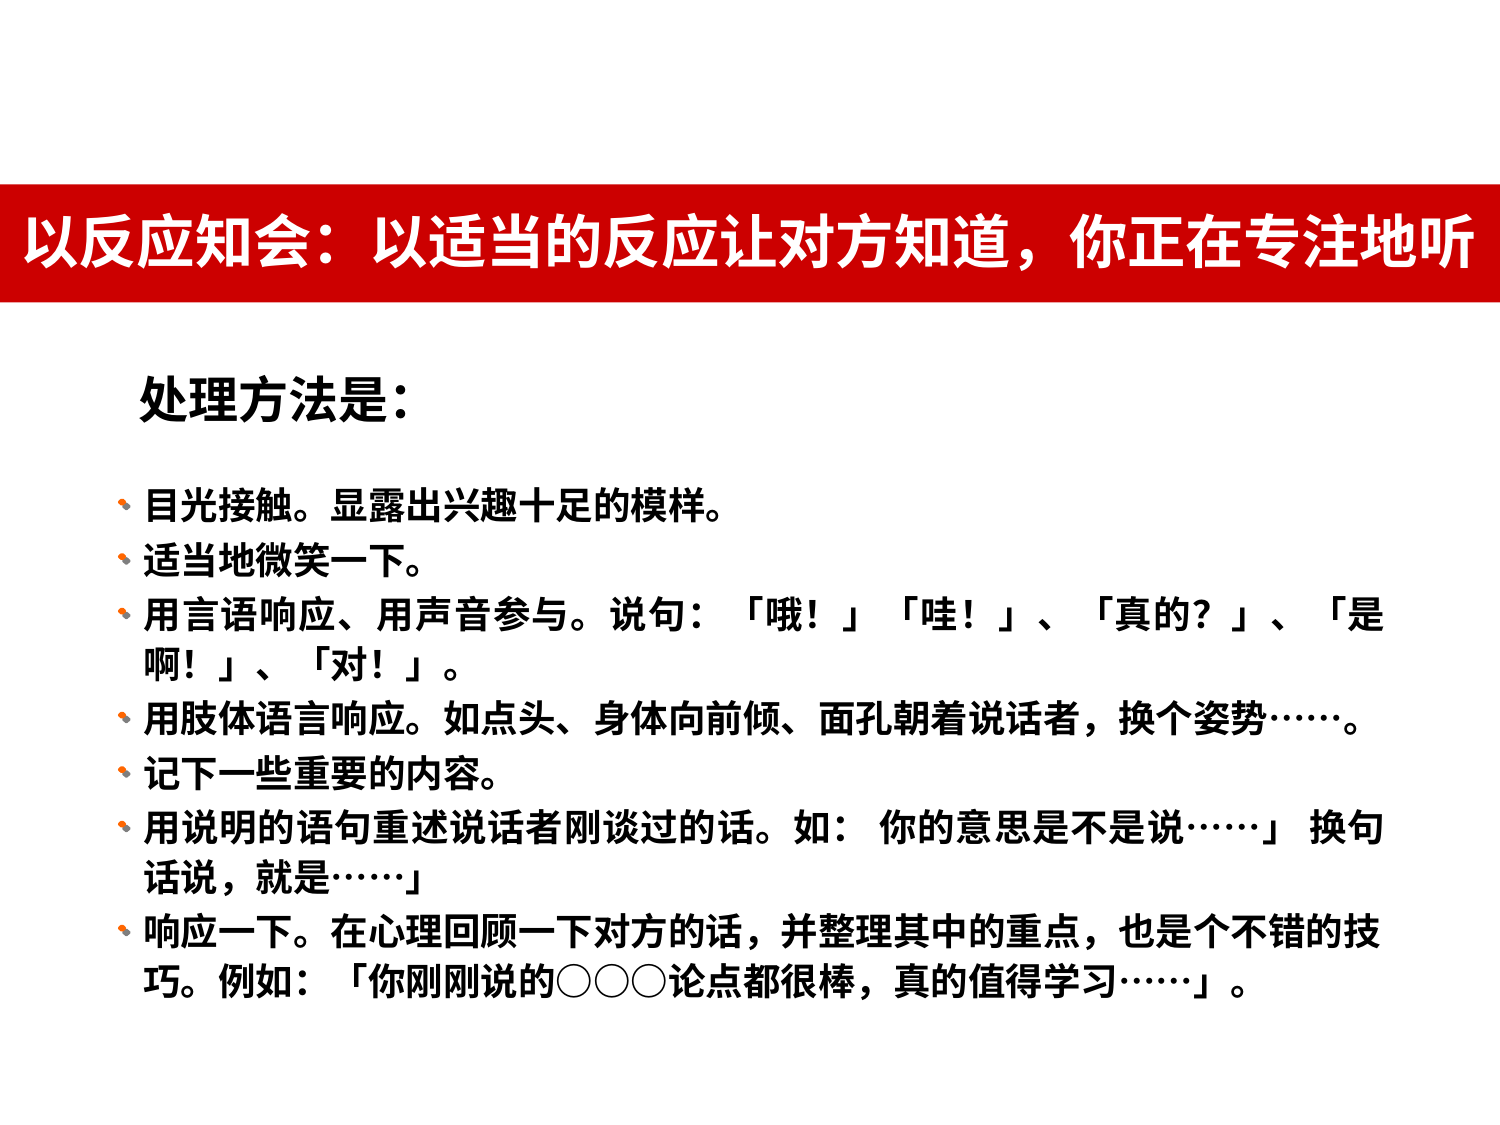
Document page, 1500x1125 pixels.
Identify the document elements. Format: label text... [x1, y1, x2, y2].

text_box 处理方法是： [123, 361, 599, 437]
text_box 目光接触。显露出兴趣十足的模样。 适当地微笑一下。 用言语响应、用声音参与。说句：「哦！」「哇！」、「真的？」、「是啊！」、「对！」。 用肢体语言响应。如点头、身体向前倾、面孔朝着说话者，换个姿势……。 记下一些重要的内容。 用说明的语句重述说话者刚谈过的话。如： 你的意思是不是说……」 换句话说，就是……」 响应一下。在心理回顾一下对方的话，并整理其中的重点，也是个不错的技巧。例如：「你刚刚说的○○○论点都很棒，真的值得学习……」。 [100, 470, 1401, 1010]
text_box 以反应知会：以适当的反应让对方知道，你正在专注地听 [5, 177, 1500, 303]
text_box [0, 184, 5, 303]
